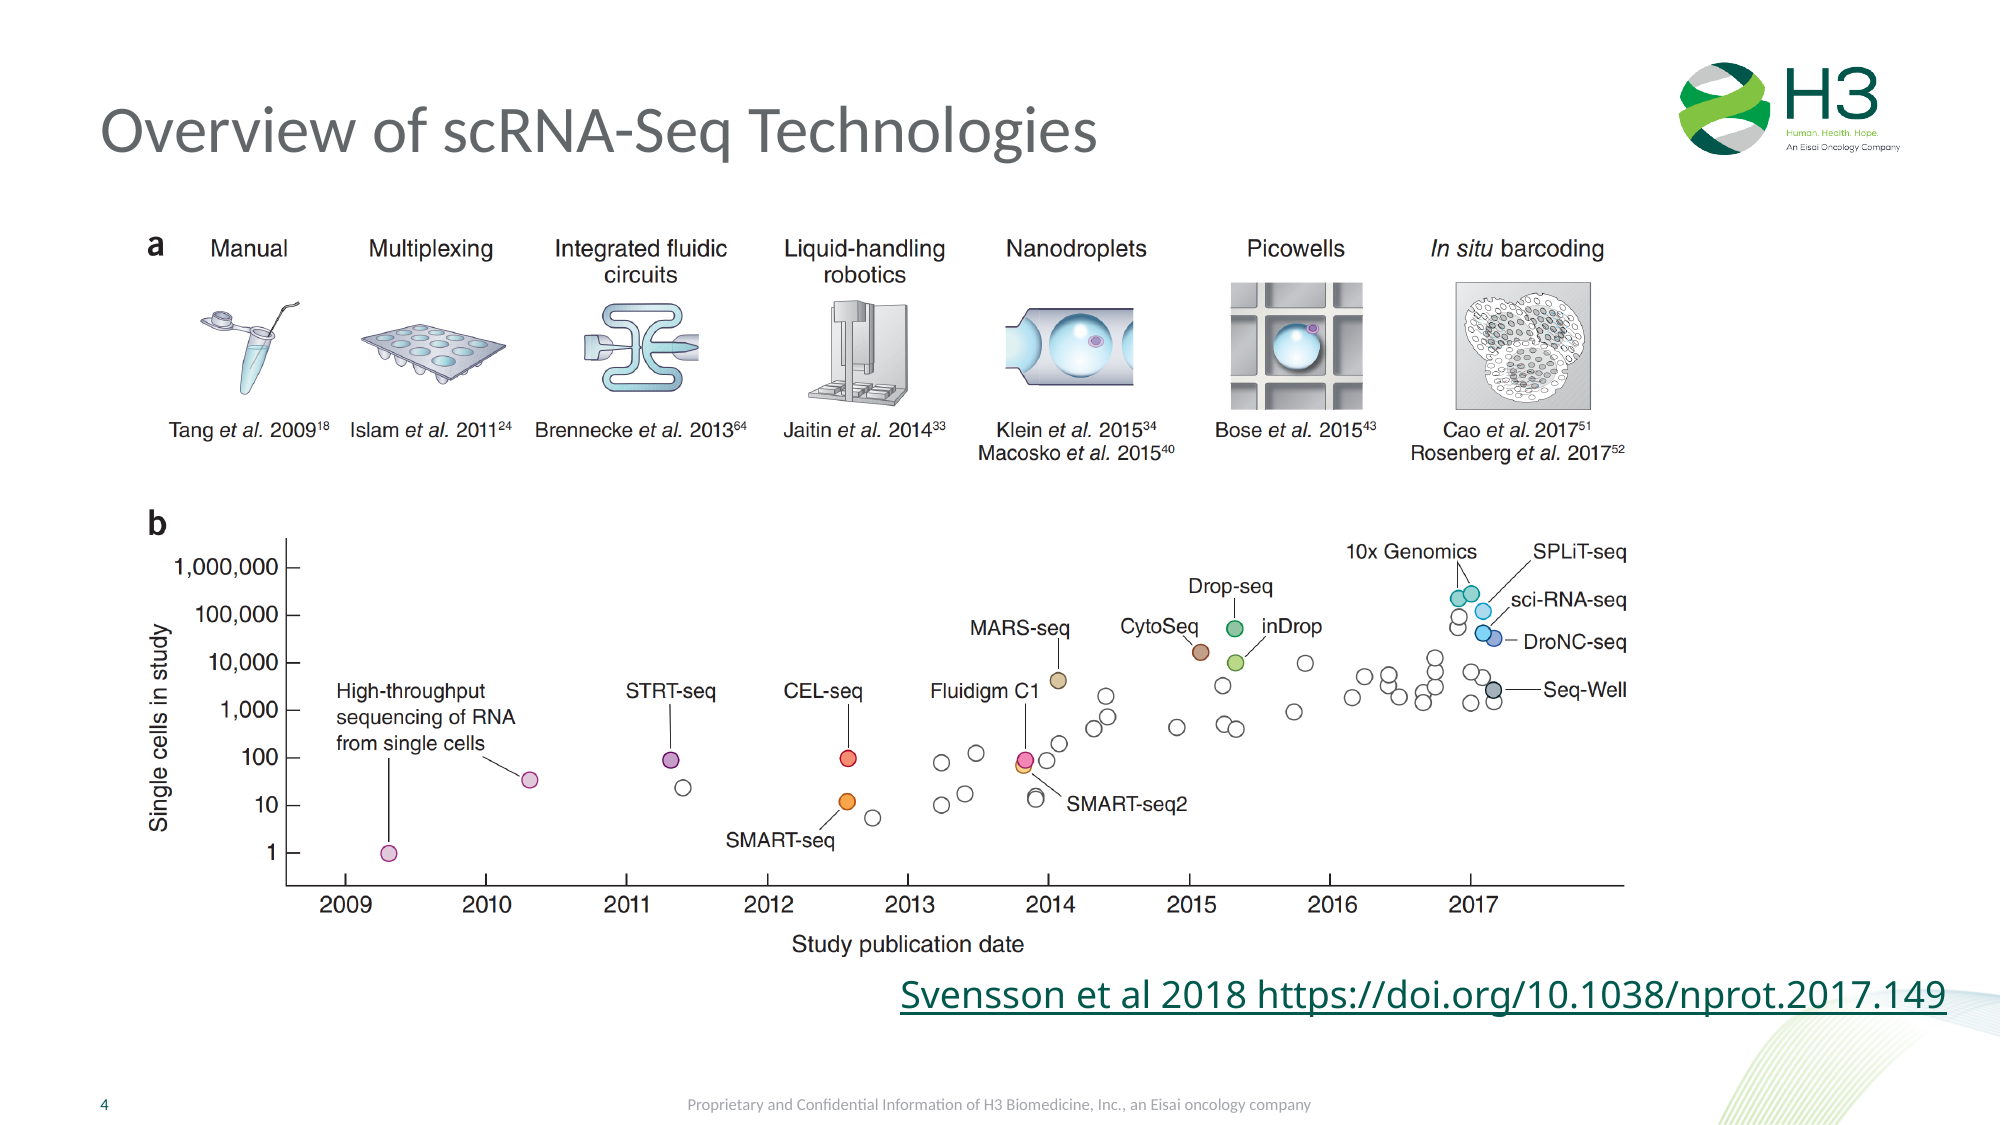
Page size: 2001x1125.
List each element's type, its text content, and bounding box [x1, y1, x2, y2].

footer Proprietary and Confidential Information of H3 Biomedicine, Inc., an Eisai oncology company [635, 1083, 1365, 1125]
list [132, 221, 1649, 965]
title Overview of scRNA-Seq Technologies [100, 0, 1681, 174]
text_box Svensson et al 2018 https://doi.org/10.1038/nprot.2017.149 [885, 963, 1962, 1030]
picture [1700, 977, 2000, 1125]
picture [1681, 62, 1900, 155]
slide_number 4 [100, 1083, 202, 1125]
